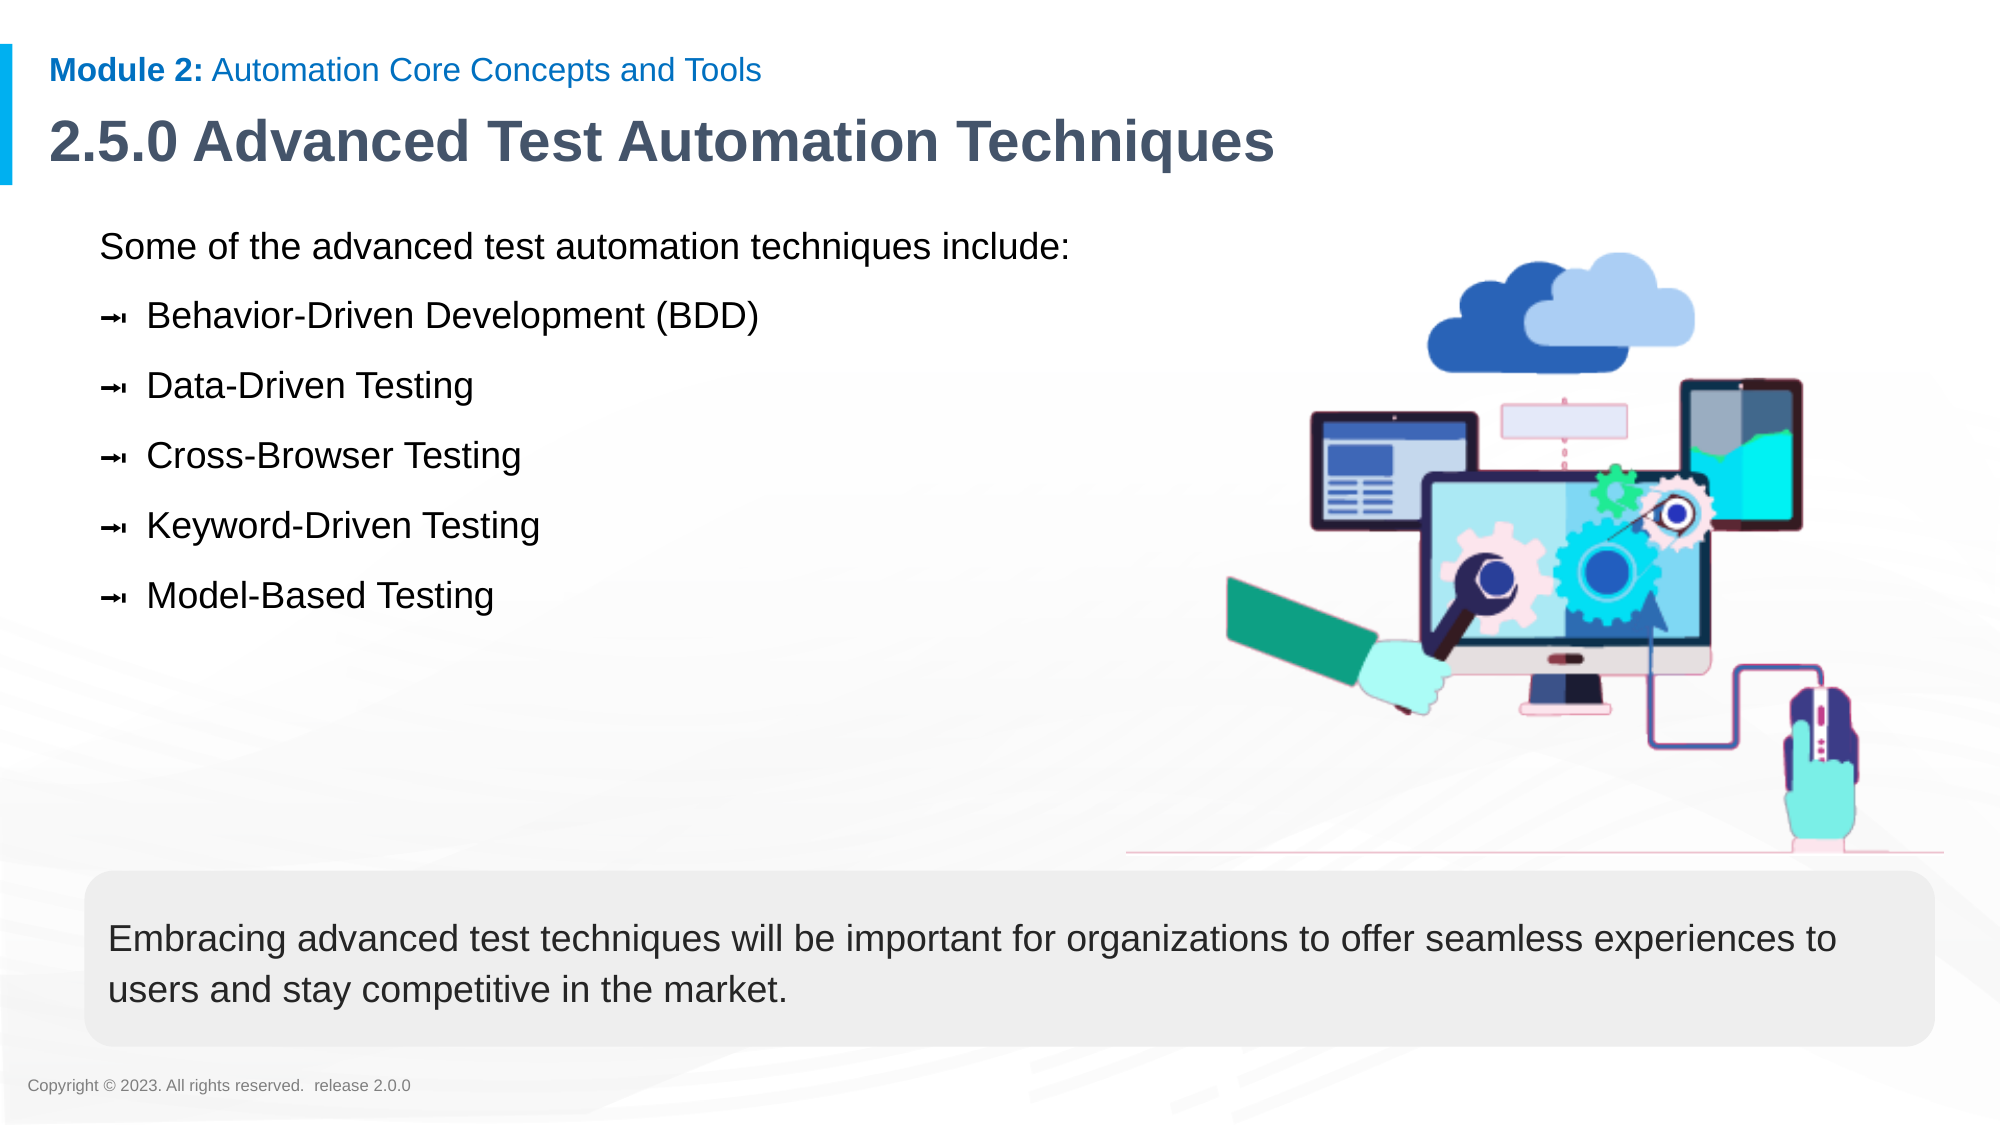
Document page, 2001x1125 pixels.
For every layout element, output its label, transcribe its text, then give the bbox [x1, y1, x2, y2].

picture [0, 0, 2000, 1125]
title 2.5.0 Advanced Test Automation Techniques [34, 103, 1944, 185]
text_box Embracing advanced test techniques will be important for organizations to offer seamless experiences to users and stay competitive in the market. [84, 870, 1936, 1047]
list Some of the advanced test automation techniques include: Behavior-Driven Development (BDD) Data-Driven Testing Cross-Browser Testing Keyword-Driven Testing Model-Based Testing [84, 214, 1770, 894]
